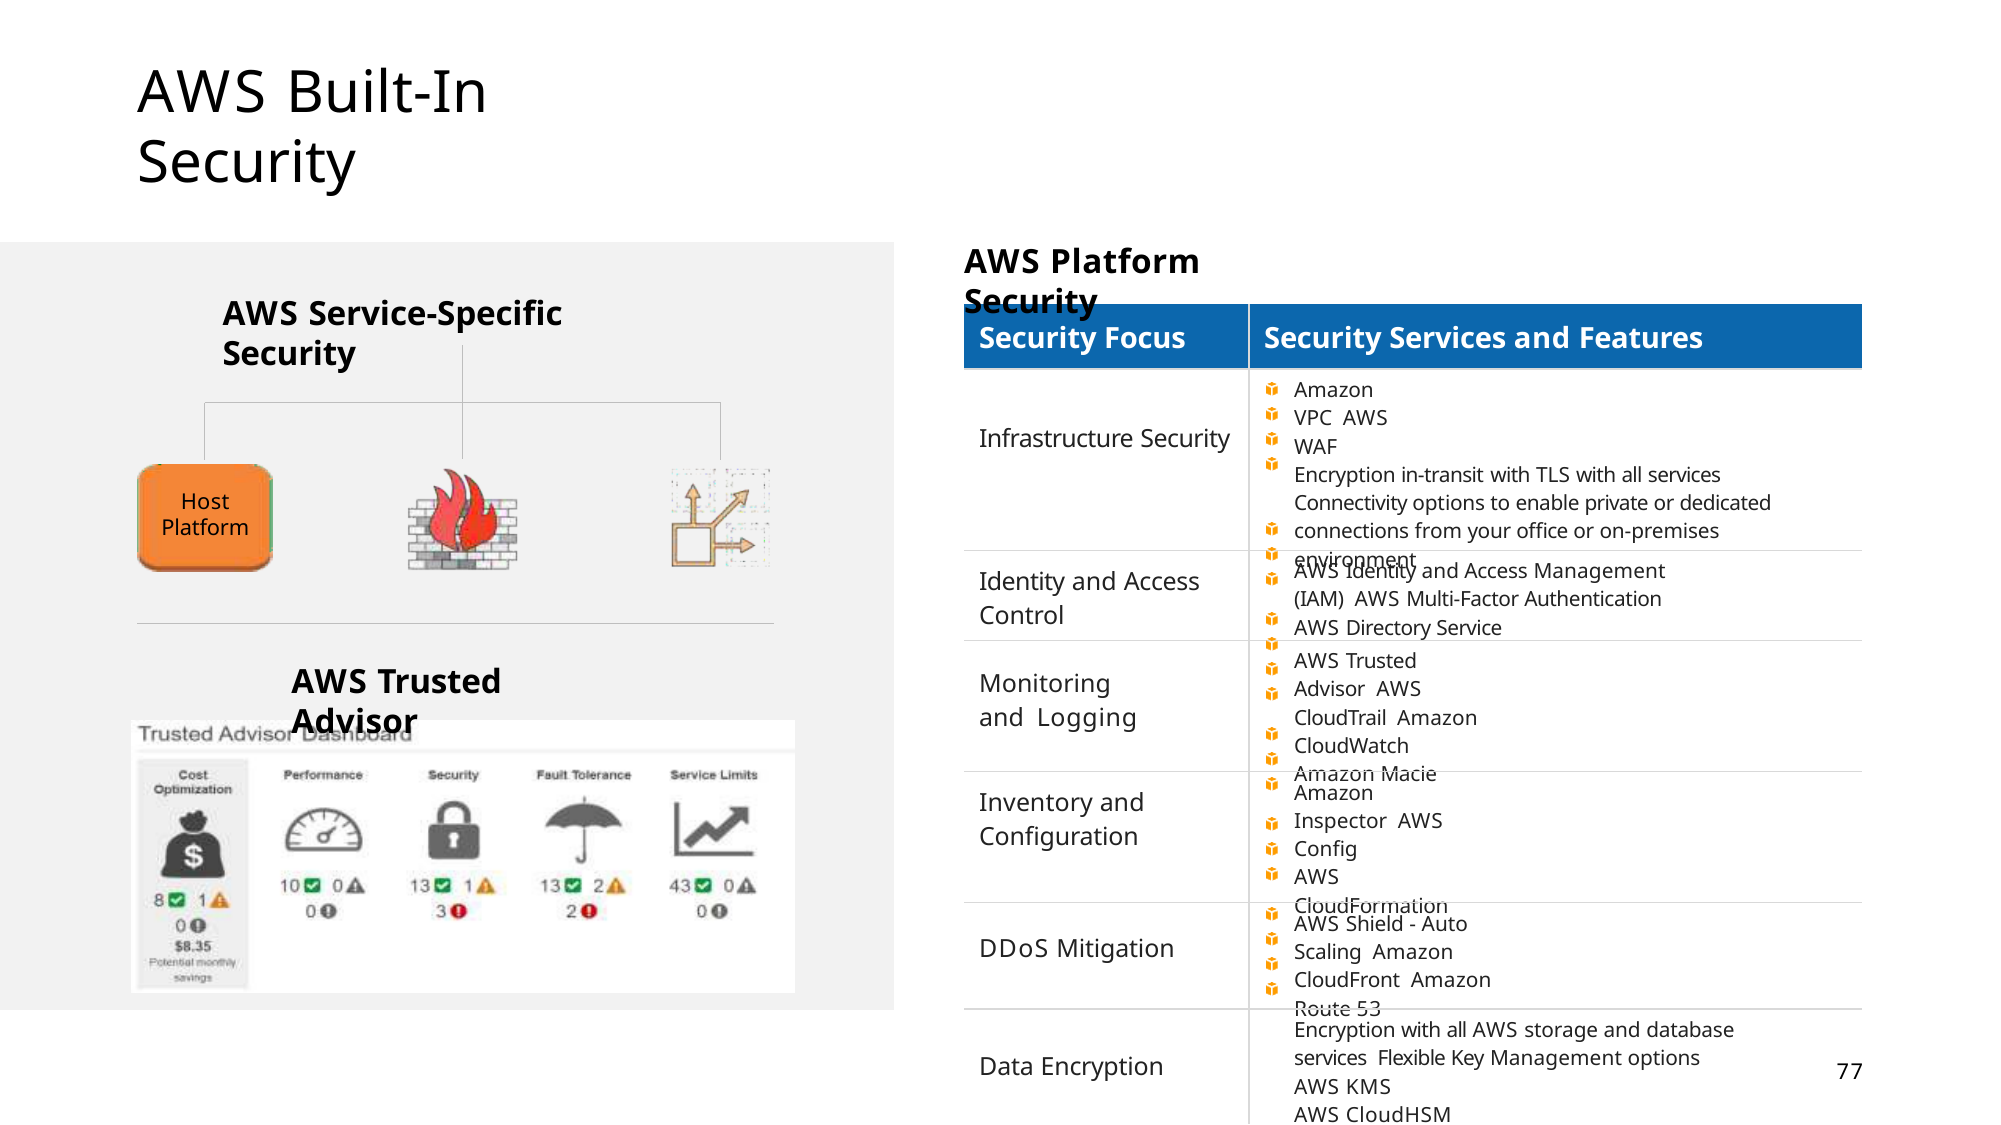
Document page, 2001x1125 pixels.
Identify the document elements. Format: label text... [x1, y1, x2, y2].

table_cell Amazon VPC AWS WAF Encryption in-transit with TLS with all services Connectivity options to enable private or dedicated connections from your office or on-premises environment [1250, 370, 1862, 550]
picture [1265, 407, 1278, 421]
picture [1265, 841, 1278, 856]
picture [1265, 981, 1278, 996]
table_cell Amazon Inspector AWS Config AWS CloudFormation [1250, 772, 1862, 902]
table_cell Data Encryption [964, 1010, 1248, 1124]
picture [1265, 521, 1278, 536]
picture [1265, 931, 1278, 946]
picture [1265, 611, 1278, 626]
picture [1265, 457, 1278, 471]
table_header Security Services and Features [1250, 304, 1862, 368]
table_header Security Focus [964, 320, 1248, 368]
picture [1265, 546, 1278, 561]
text_box 77 [1834, 1056, 1865, 1085]
picture [1265, 432, 1278, 446]
table_cell Encryption with all AWS storage and database services Flexible Key Management options AWS KMS AWS CloudHSM [1250, 1010, 1862, 1124]
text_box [130, 345, 795, 993]
table_cell AWS Identity and Access Management (IAM) AWS Multi-Factor Authentication AWS Directory Service [1250, 551, 1862, 640]
picture [1265, 571, 1278, 586]
picture [1265, 906, 1278, 921]
picture [1265, 686, 1278, 701]
table_cell Infrastructure Security [964, 370, 1248, 550]
picture [1265, 776, 1278, 791]
title AWS Built-In Security [135, 51, 705, 242]
picture [1265, 382, 1278, 396]
picture [1265, 661, 1278, 676]
text_box AWS Service-Specific Security [220, 290, 692, 343]
picture [1265, 956, 1278, 971]
table_cell DDoS Mitigation [964, 903, 1248, 1008]
picture [1265, 636, 1278, 651]
picture [1265, 726, 1278, 741]
picture [1265, 866, 1278, 881]
table_cell Monitoring and Logging [964, 641, 1248, 771]
table_cell AWS Shield - Auto Scaling Amazon CloudFront Amazon Route 53 [1250, 903, 1862, 1008]
text_box AWS Platform Security [962, 237, 1325, 320]
table_cell AWS Trusted Advisor AWS CloudTrail Amazon CloudWatch Amazon Macie [1250, 641, 1862, 771]
picture [1265, 751, 1278, 766]
table_cell Inventory and Configuration [964, 772, 1248, 902]
picture [1265, 816, 1278, 831]
text_box [0, 242, 894, 1010]
table_cell Identity and Access Control [964, 551, 1248, 640]
